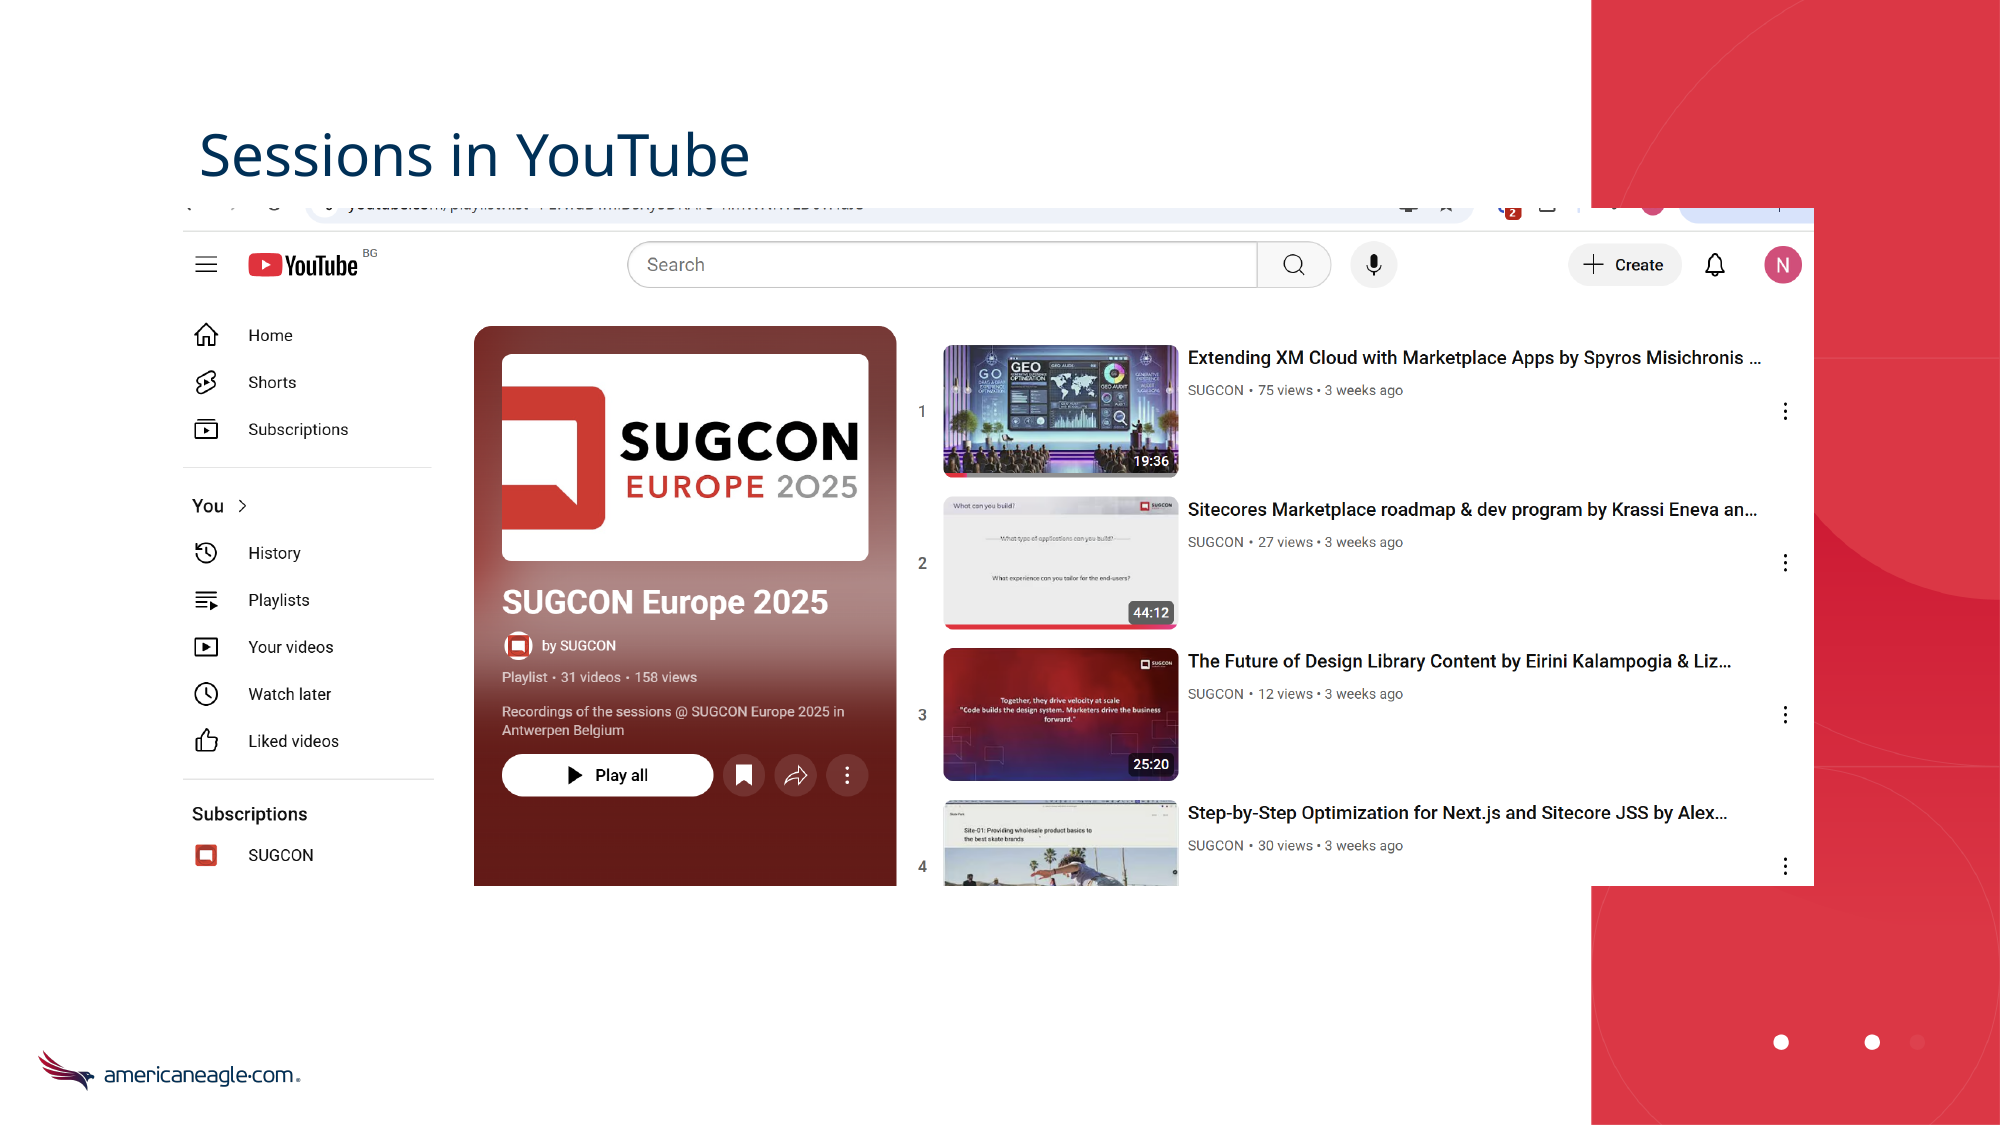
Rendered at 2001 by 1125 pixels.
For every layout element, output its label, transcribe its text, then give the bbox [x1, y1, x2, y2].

picture [37, 1050, 301, 1091]
title Sessions in YouTube [199, 72, 1416, 187]
picture [183, 0, 2000, 1125]
